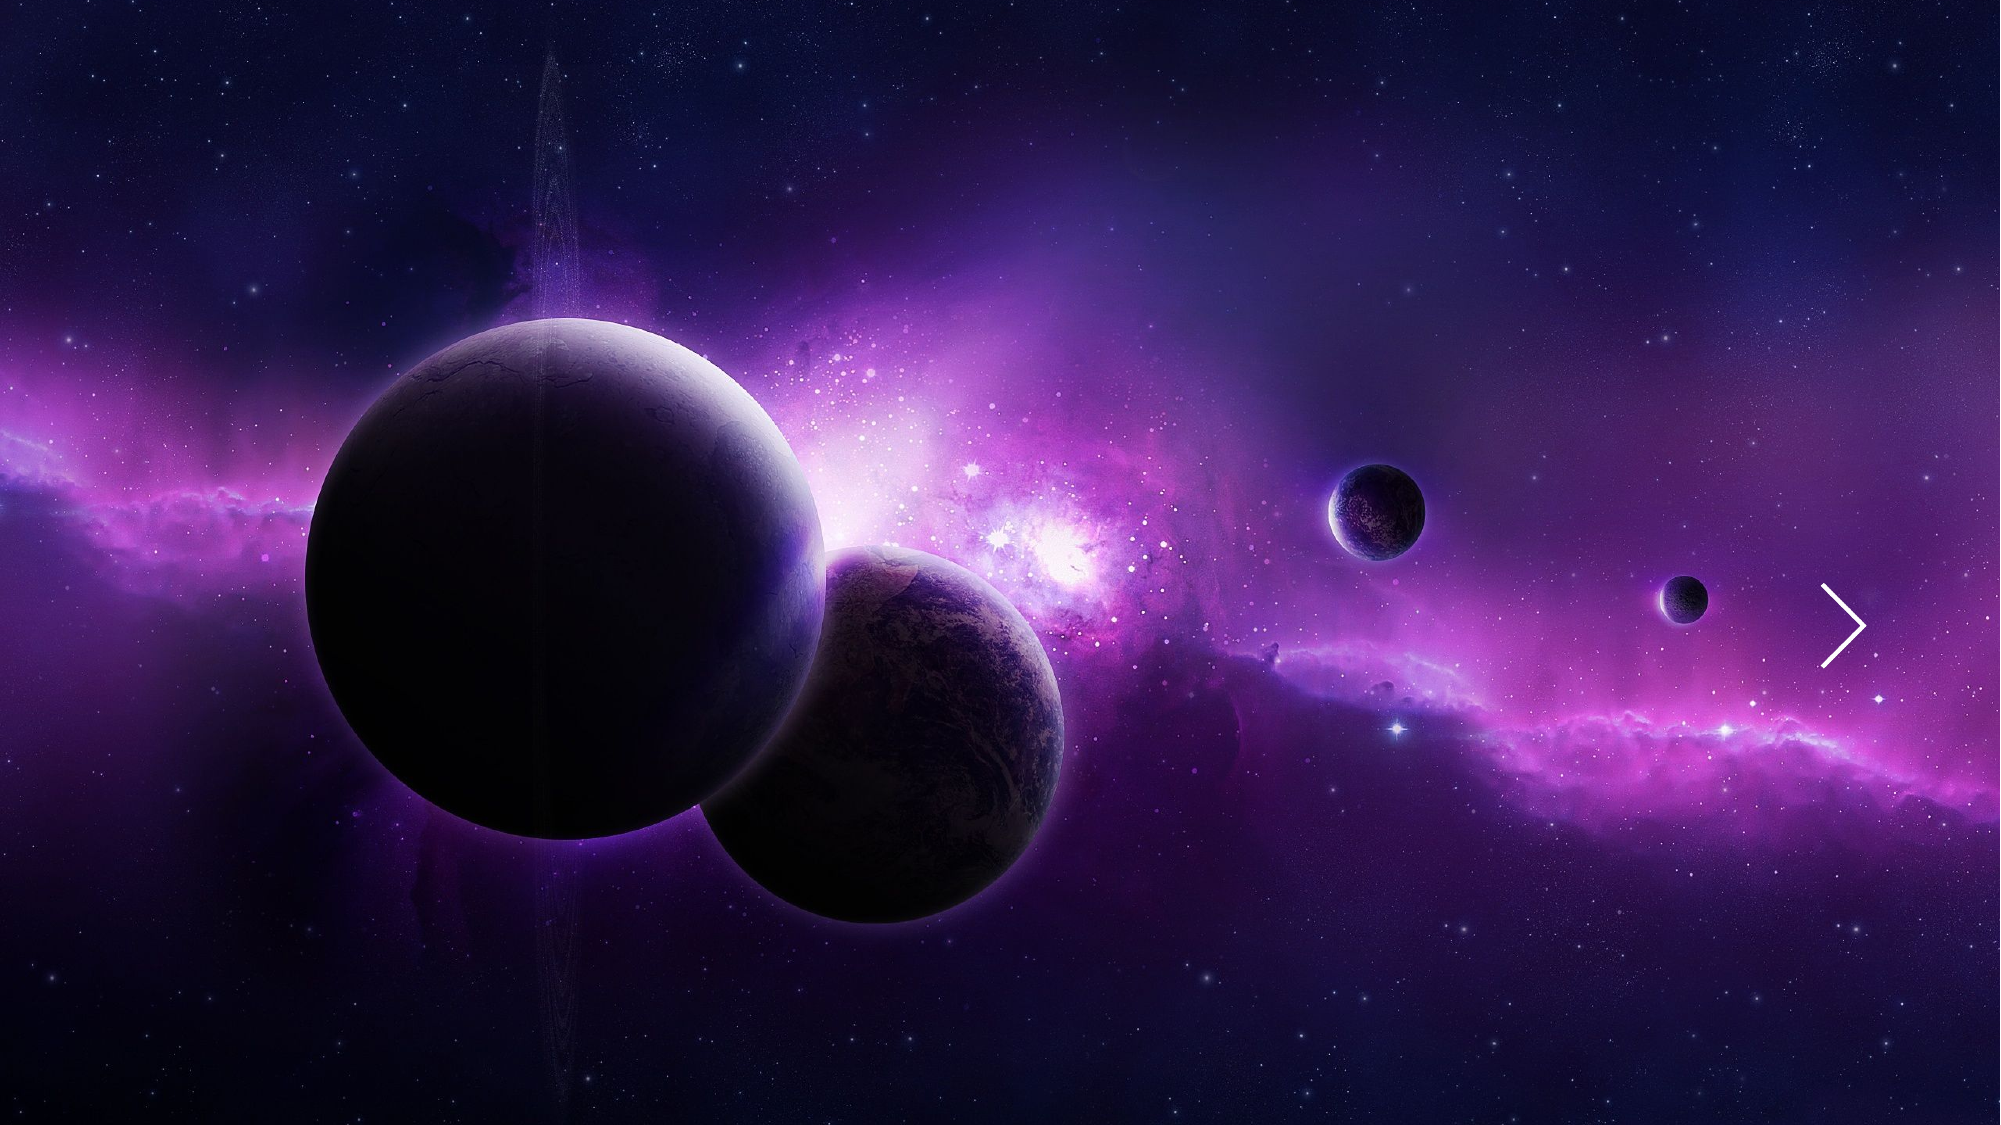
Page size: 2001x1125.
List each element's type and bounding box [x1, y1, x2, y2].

text_box [732, 484, 2000, 774]
picture [0, 0, 2000, 1125]
picture [1768, 550, 1920, 702]
